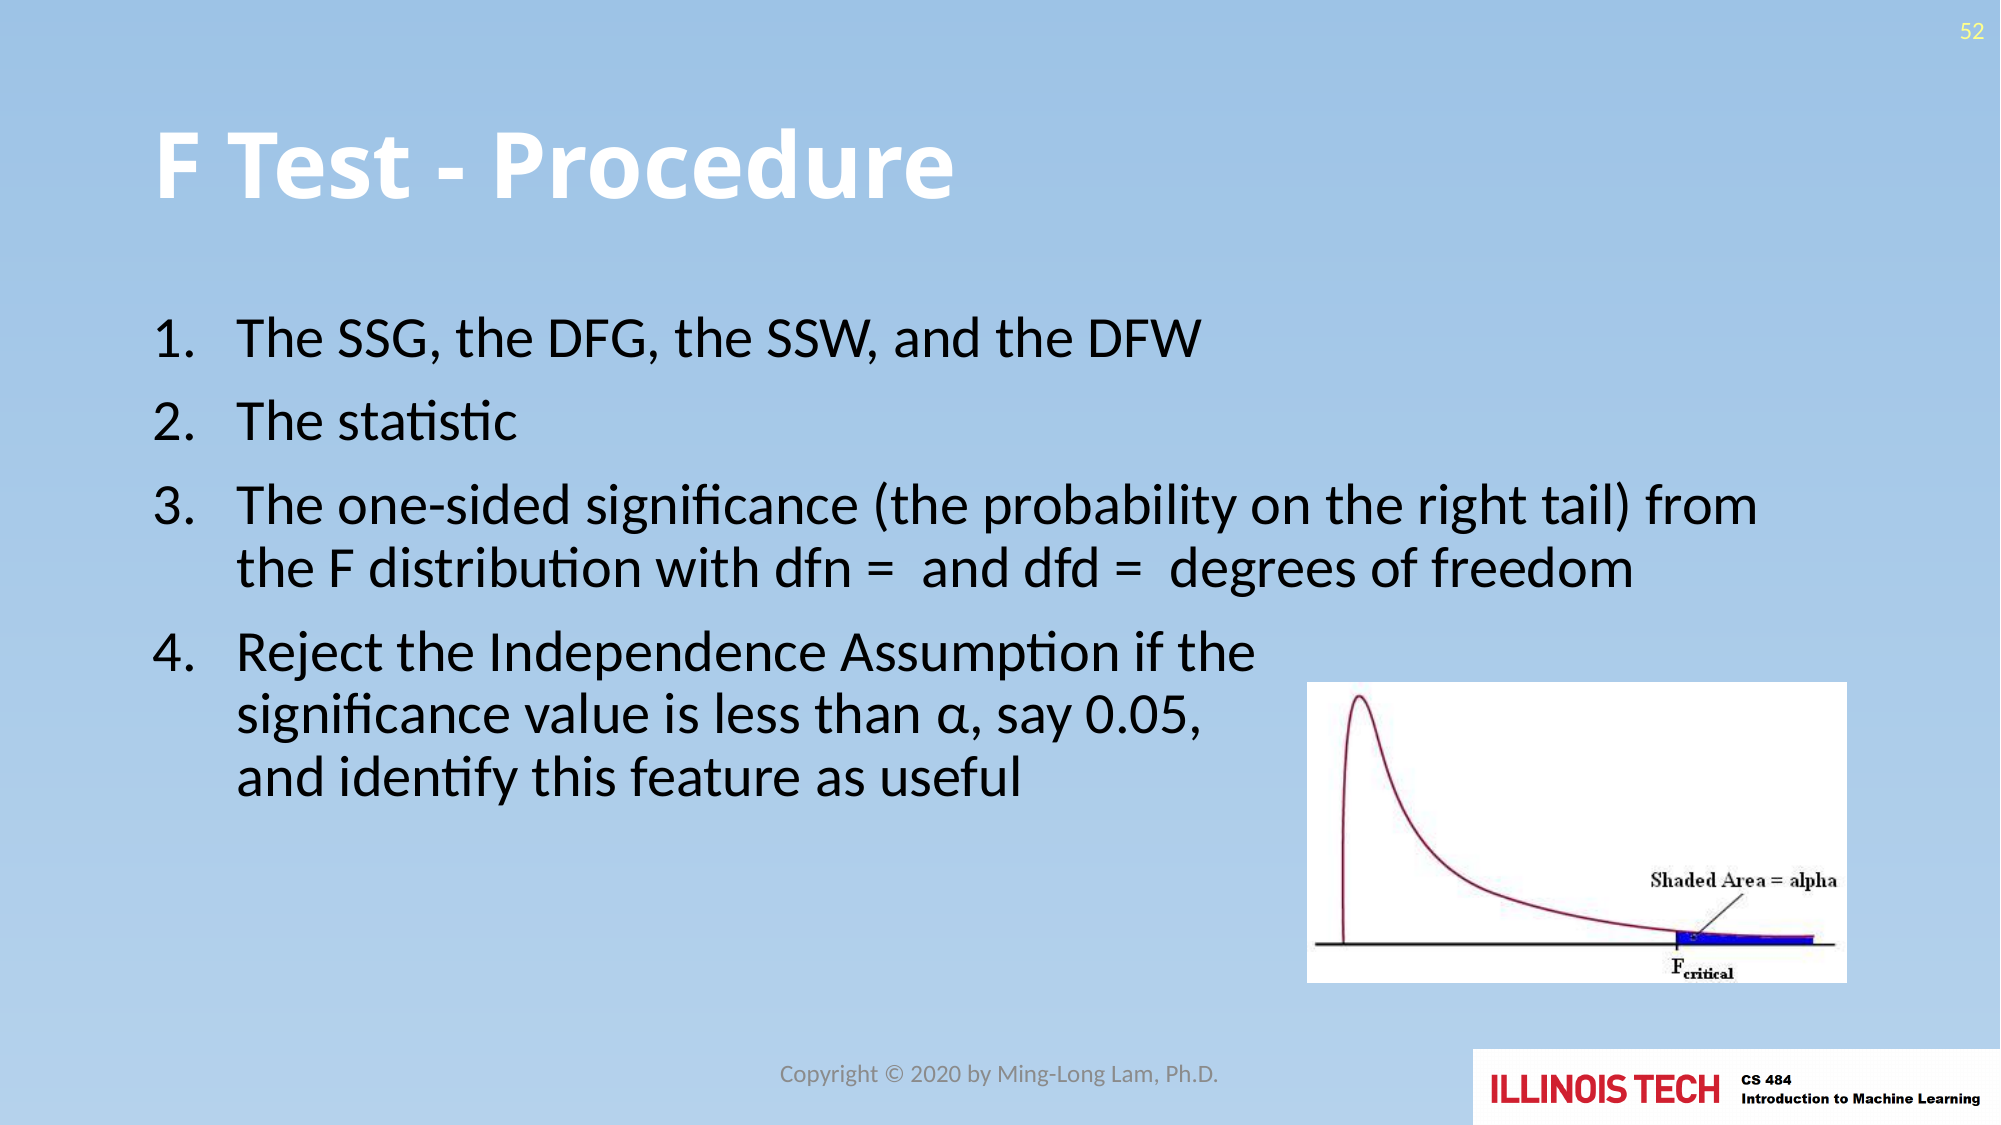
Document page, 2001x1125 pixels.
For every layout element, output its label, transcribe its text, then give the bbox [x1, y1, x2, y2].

slide_number 52 [1550, 0, 2000, 60]
picture [1473, 1049, 2000, 1125]
picture [1306, 682, 1847, 983]
title F Test - Procedure [137, 59, 1863, 278]
footer Copyright © 2020 by Ming-Long Lam, Ph.D. [662, 1042, 1338, 1103]
